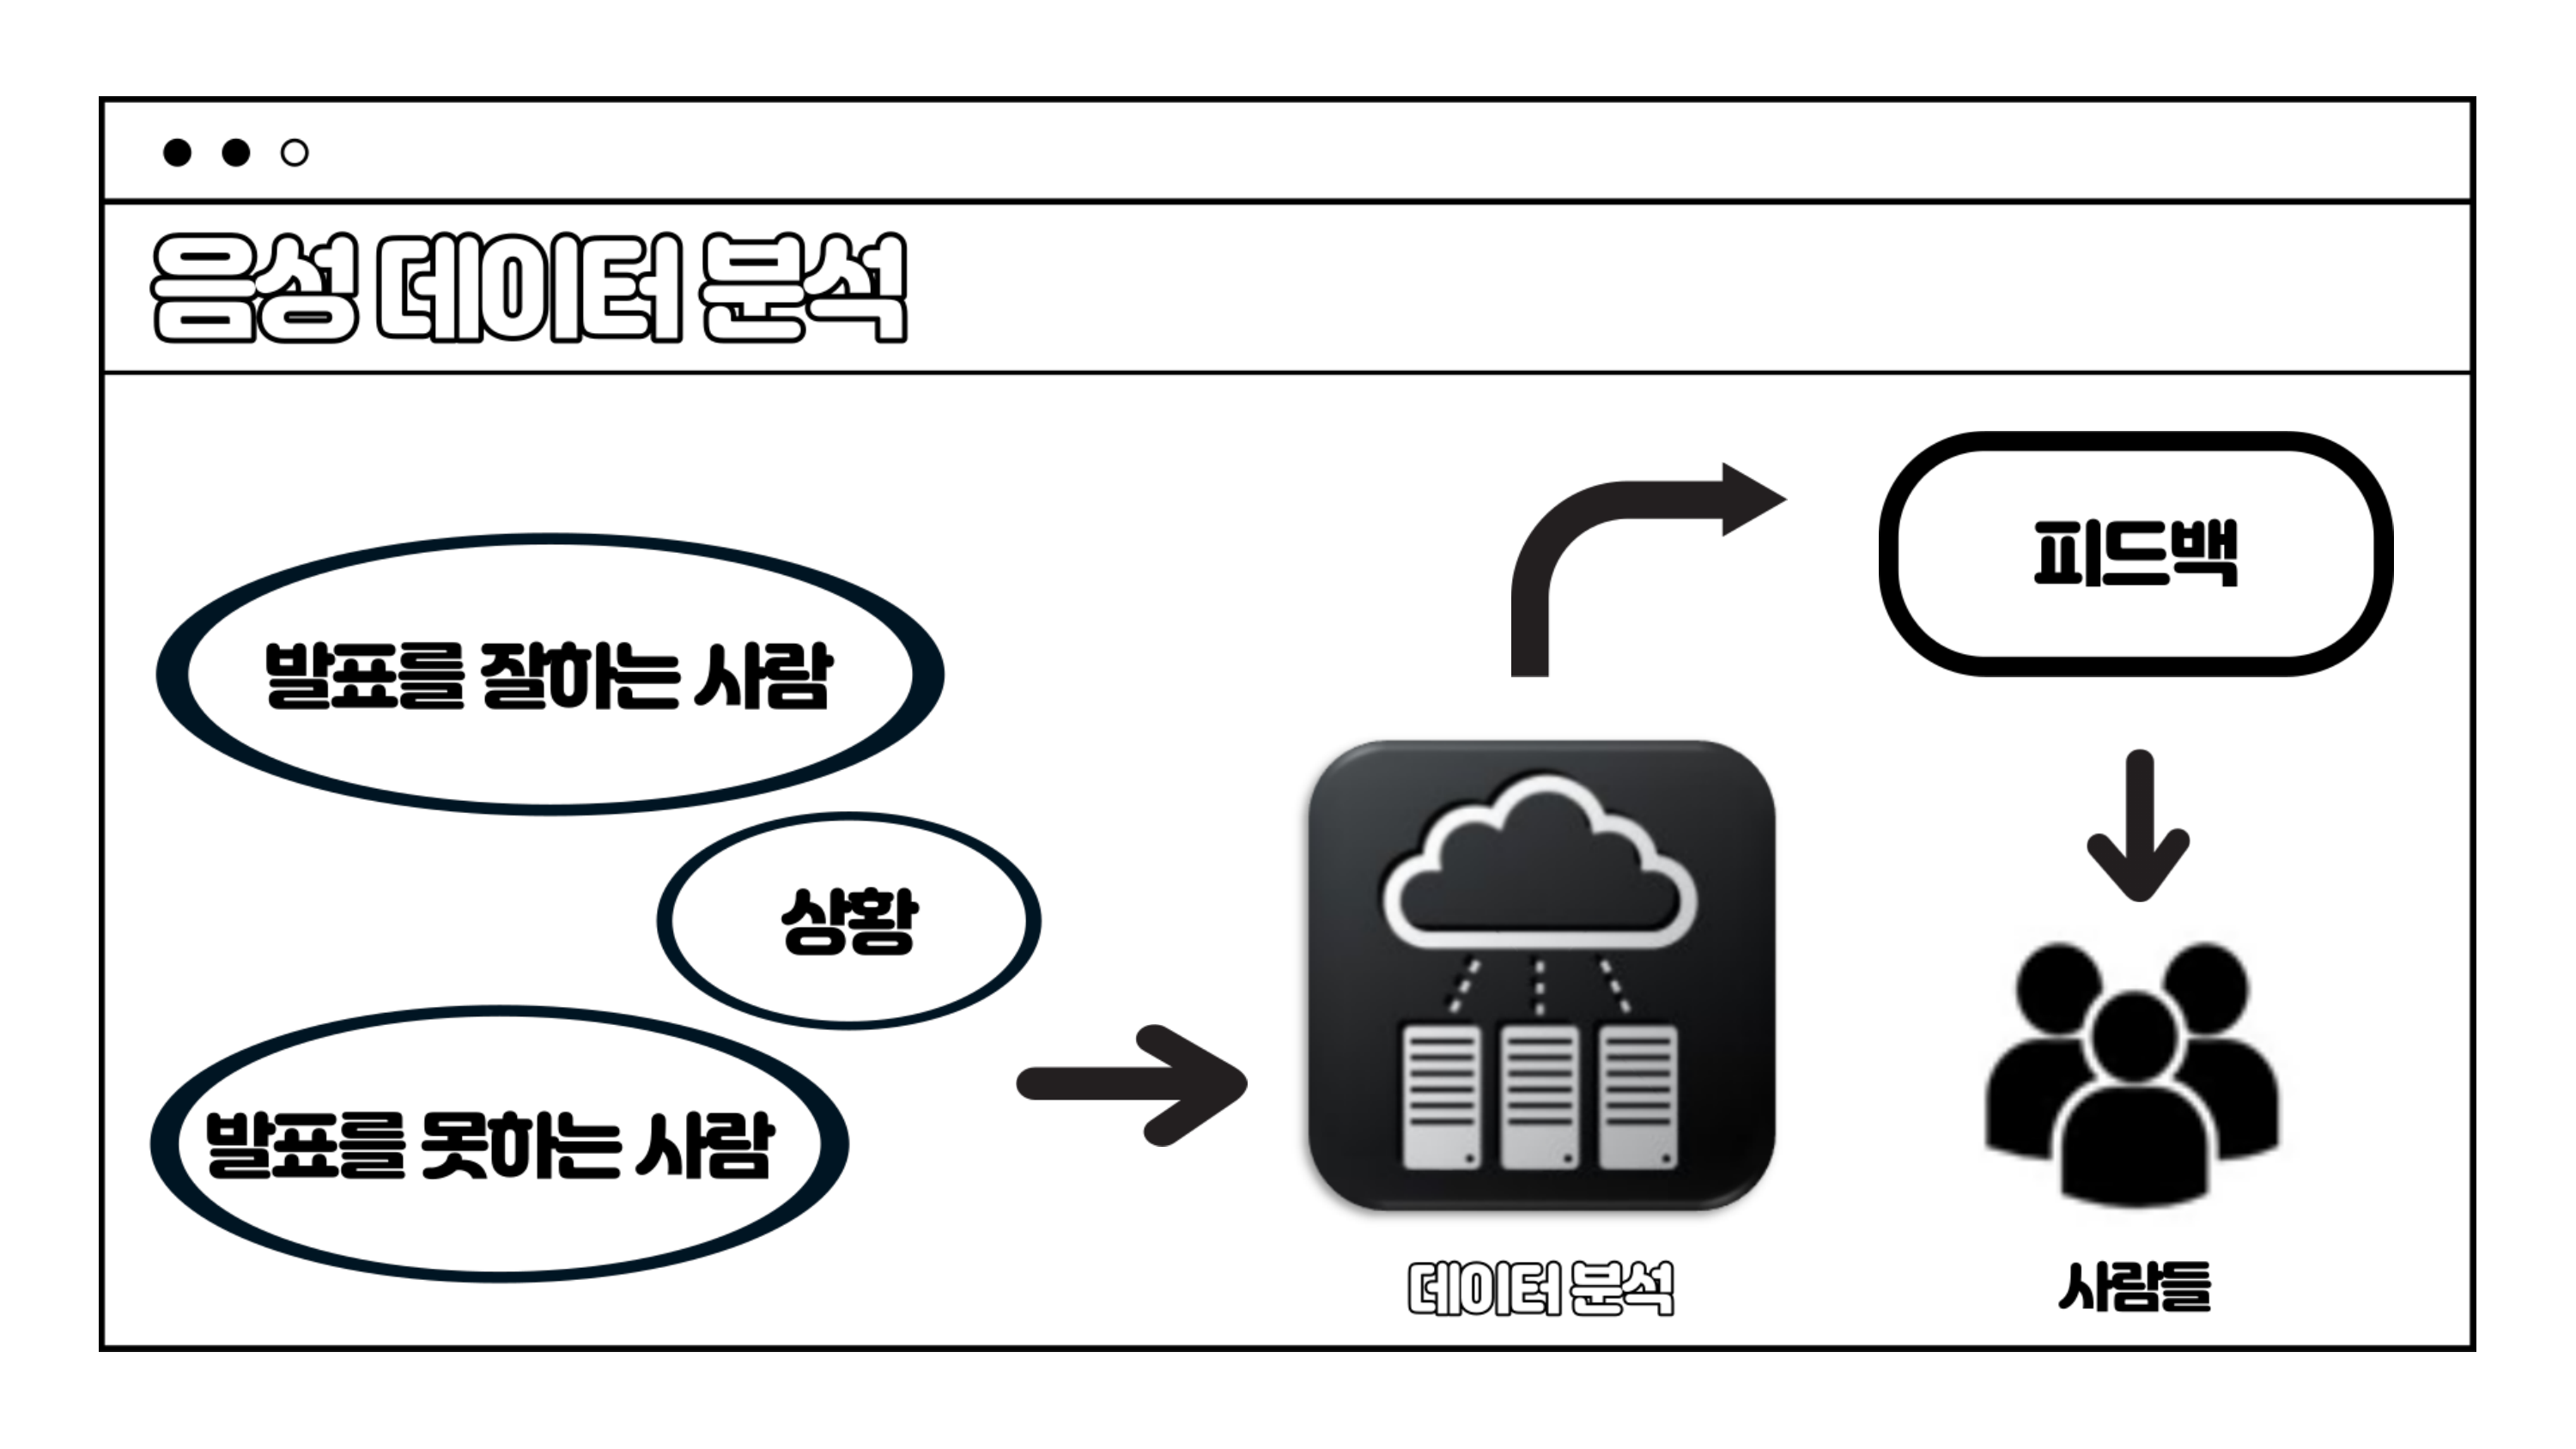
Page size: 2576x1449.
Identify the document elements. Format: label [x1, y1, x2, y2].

text_box [1879, 431, 2394, 677]
text_box [1016, 1023, 1248, 1147]
text_box [99, 96, 2477, 362]
text_box [1941, 922, 2336, 1233]
text_box [653, 810, 1045, 1035]
picture [28, 615, 867, 760]
text_box [1287, 729, 1788, 1233]
picture [66, 1085, 809, 1229]
picture [1959, 493, 2273, 638]
picture [673, 861, 953, 1006]
text_box [2062, 773, 2215, 878]
picture [2026, 1241, 2239, 1349]
text_box [1510, 462, 1788, 677]
text_box [144, 1003, 855, 1290]
text_box [99, 391, 2477, 1352]
text_box [149, 531, 952, 823]
picture [77, 171, 1037, 494]
picture [1381, 1229, 1740, 1391]
text_box [99, 364, 2477, 382]
